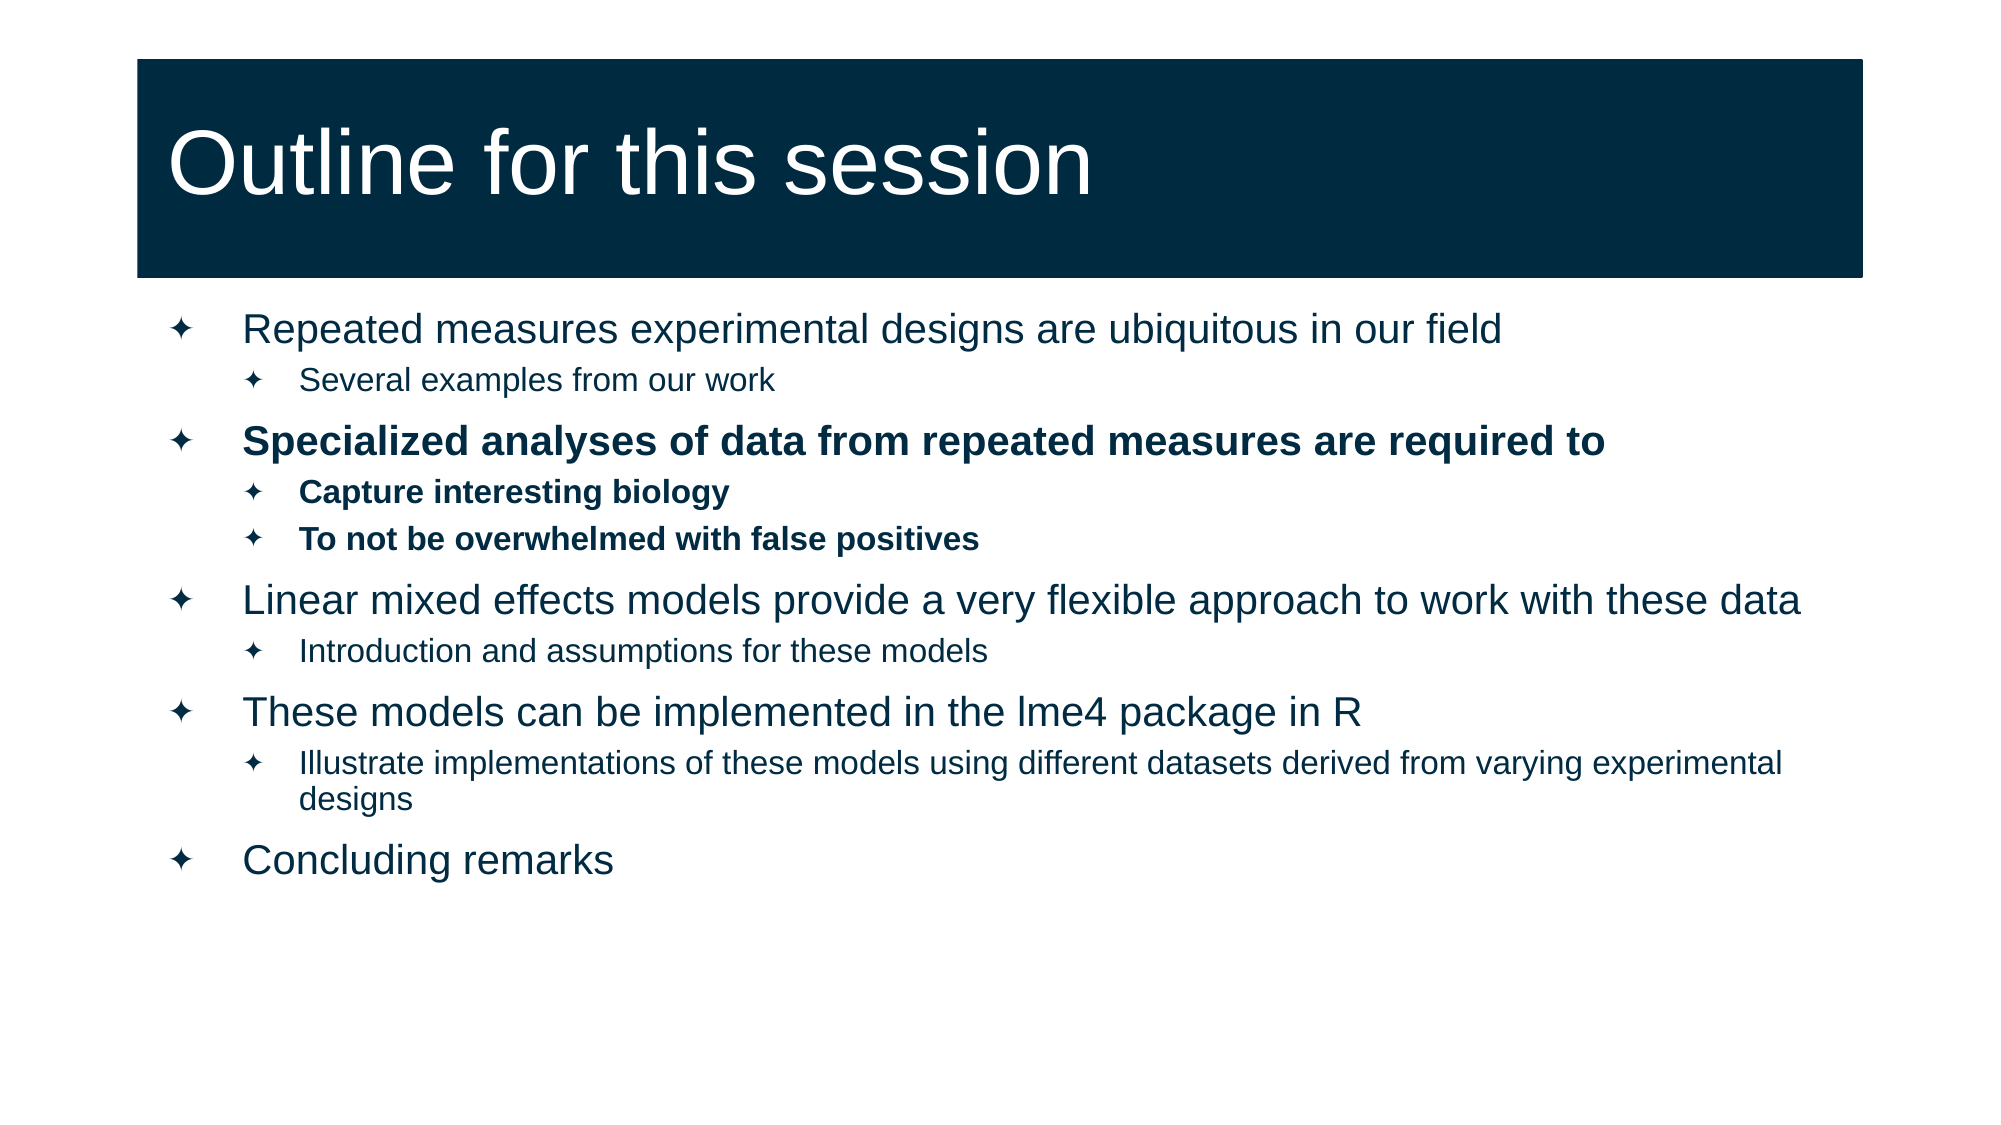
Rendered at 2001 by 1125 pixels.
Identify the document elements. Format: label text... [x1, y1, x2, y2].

list Repeated measures experimental designs are ubiquitous in our field Several examples from our work Specialized analyses of data from repeated measures are required to Capture interesting biology To not be overwhelmed with false positives Linear mixed effects models provide a very flexible approach to work with these data Introduction and assumptions for these models These models can be implemented in the lme4 package in R Illustrate implementations of these models using different datasets derived from varying experimental designs Concluding remarks [137, 307, 1863, 975]
title Outline for this session [137, 59, 1863, 278]
